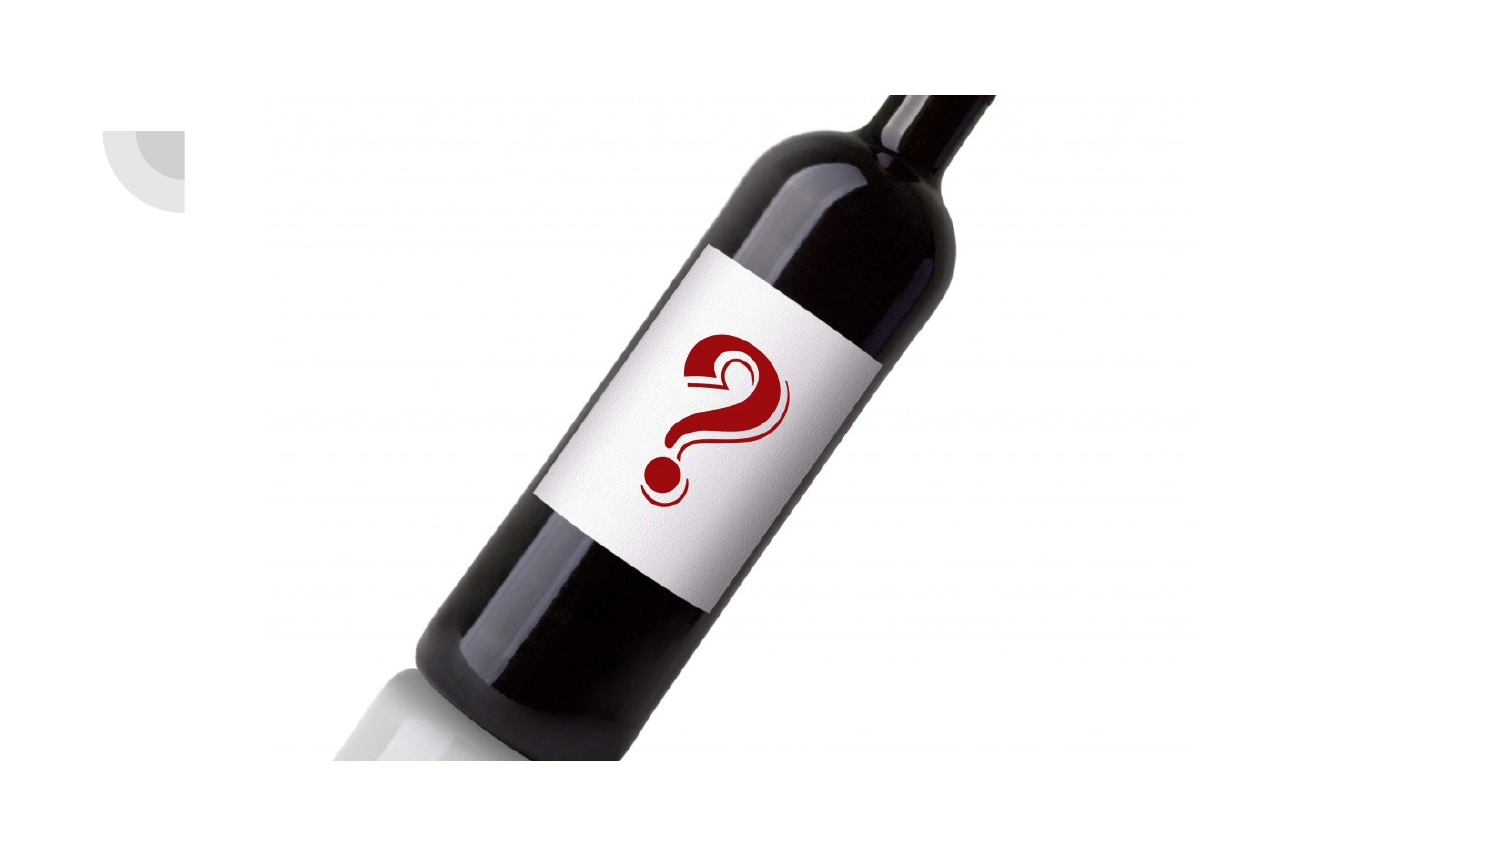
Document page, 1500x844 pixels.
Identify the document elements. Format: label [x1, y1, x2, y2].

picture [264, 95, 1198, 762]
